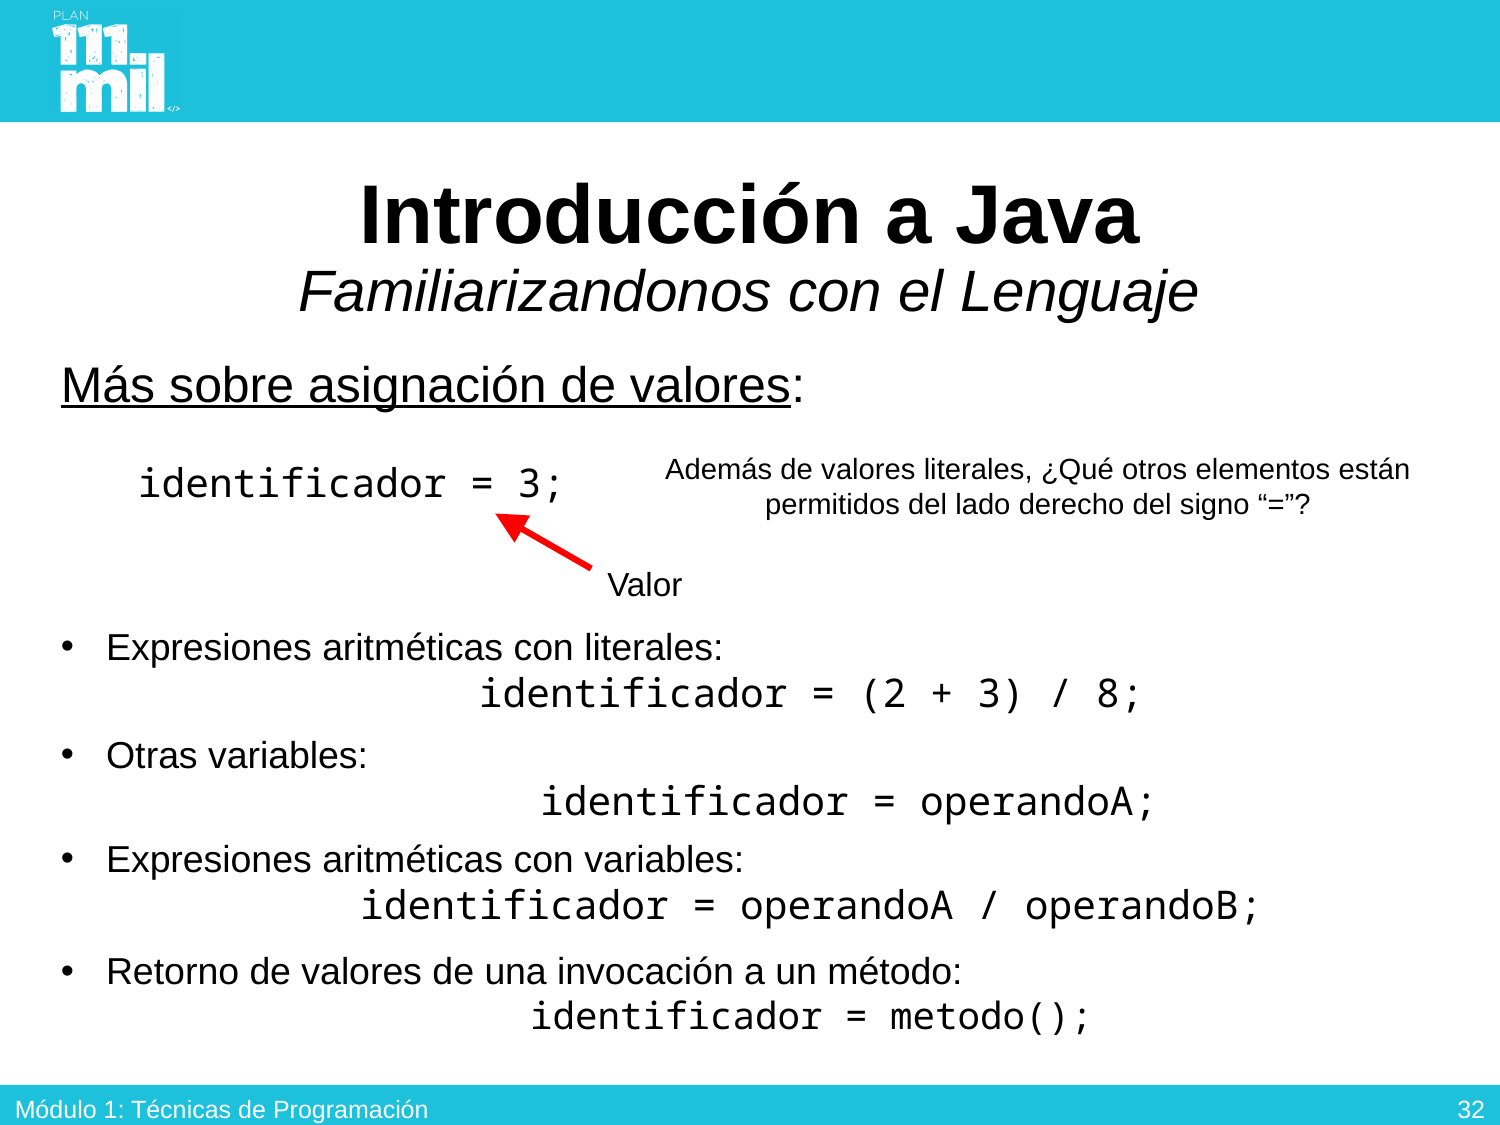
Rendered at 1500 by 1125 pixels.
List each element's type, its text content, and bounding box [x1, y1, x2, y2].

text_box identificador = 3; [128, 453, 638, 542]
slide_number 31 [1162, 1078, 1500, 1125]
footer Módulo 1: Técnicas de Programación [0, 1078, 507, 1125]
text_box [495, 513, 592, 569]
text_box Valor [588, 558, 701, 606]
title Introducción a Java Familiarizandonos con el Lenguaje [103, 147, 1397, 348]
text_box Otras variables: identificador = operandoA; [51, 721, 1422, 825]
text_box Retorno de valores de una invocación a un método: identificador = metodo(); [51, 937, 1422, 1059]
text_box Además de valores literales, ¿Qué otros elementos están permitidos del lado derecho del signo “=”? [654, 428, 1422, 542]
text_box Expresiones aritméticas con literales: identificador = (2 + 3) / 8; [51, 613, 1422, 720]
text_box Expresiones aritméticas con variables: identificador = operandoA / operandoB; [51, 825, 1422, 937]
text_box Más sobre asignación de valores: [51, 335, 949, 429]
